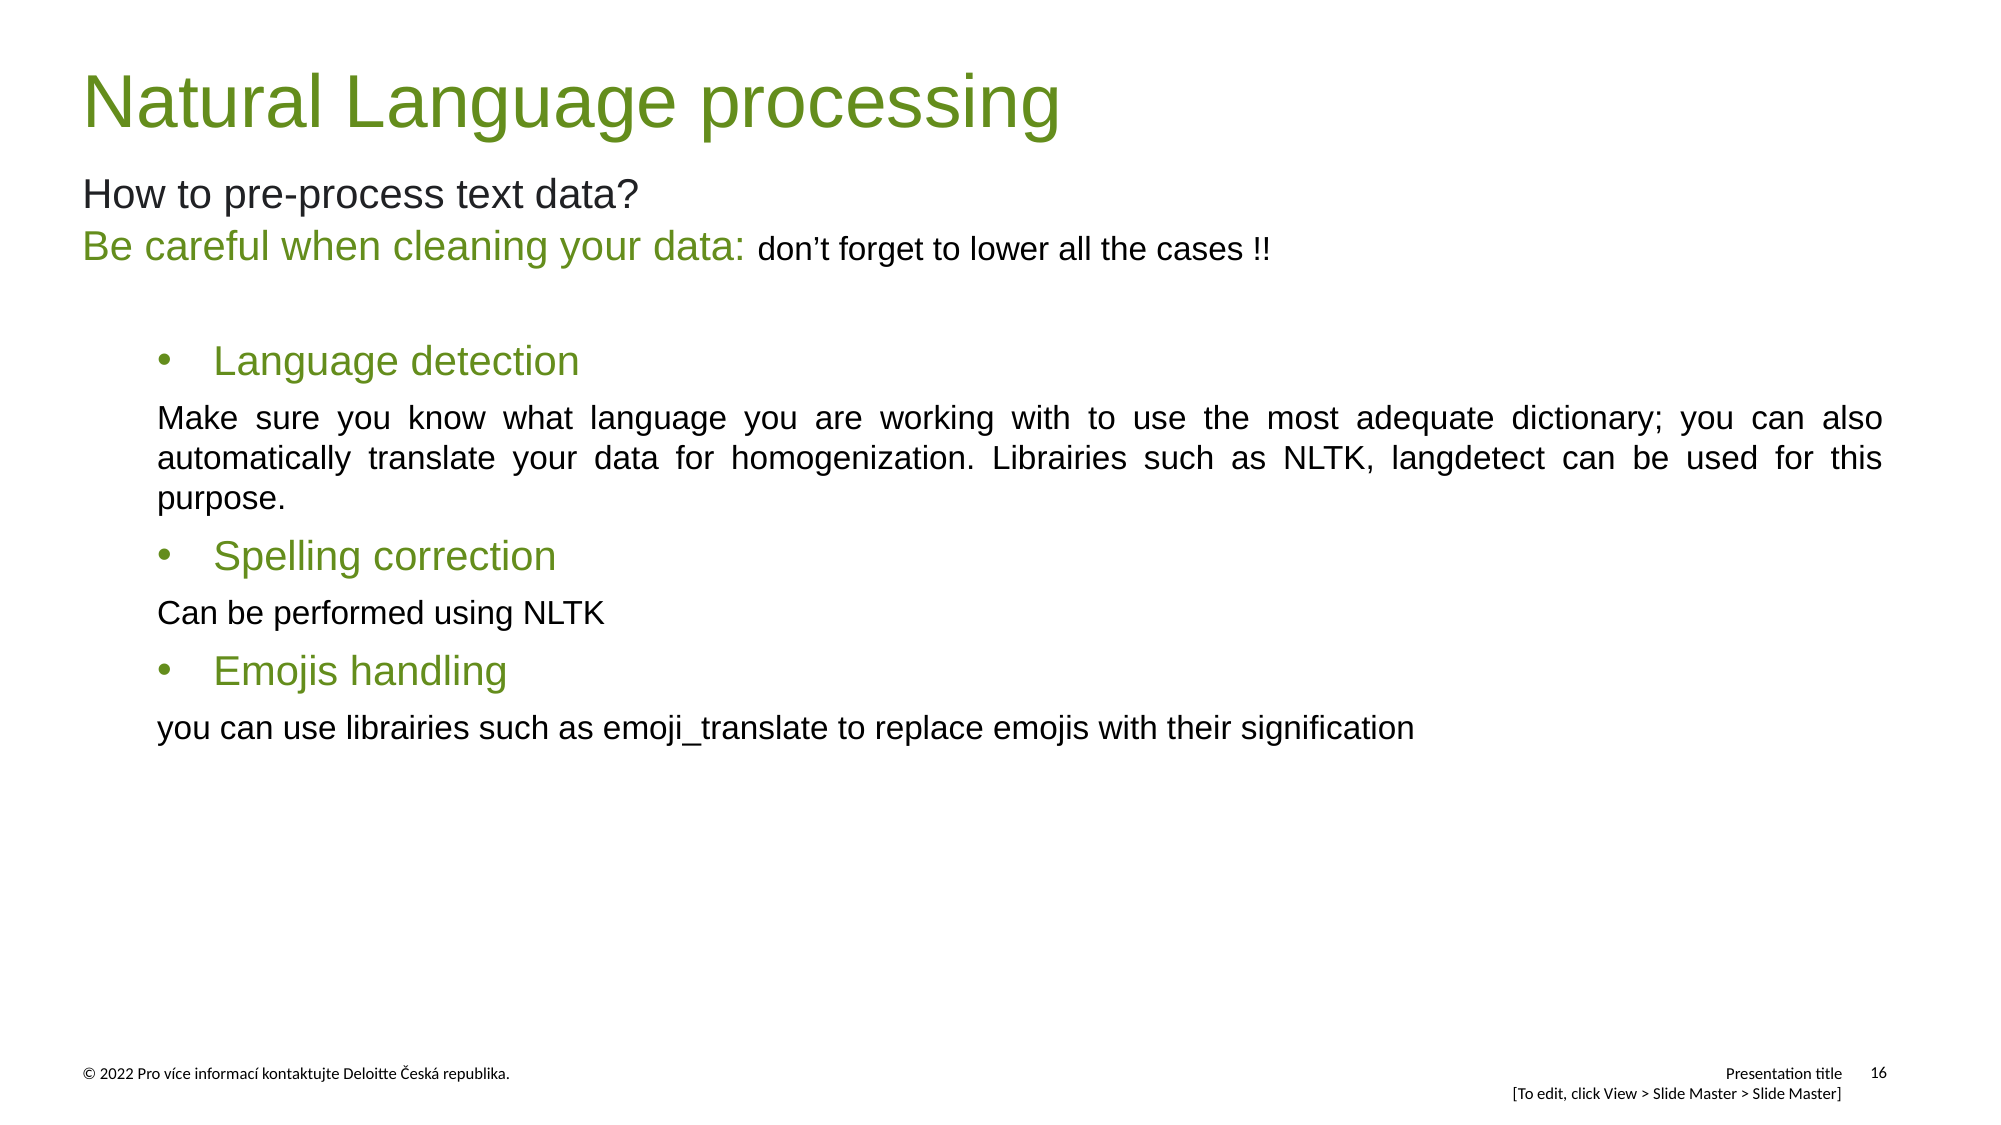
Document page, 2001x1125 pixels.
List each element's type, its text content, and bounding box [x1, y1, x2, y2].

text_box How to pre-process text data? [82, 166, 776, 219]
text_box Be careful when cleaning your data: don’t forget to lower all the cases !! Language detection Make sure you know what language you are working with to use the most adequate dictionary; you can also automatically translate your data for homogenization. Librairies such as NLTK, langdetect can be used for this purpose. Spelling correction Can be performed using NLTK Emojis handling you can use librairies such as emoji_translate to replace emojis with their signification [82, 219, 1886, 747]
title Natural Language processing [82, 52, 1120, 167]
